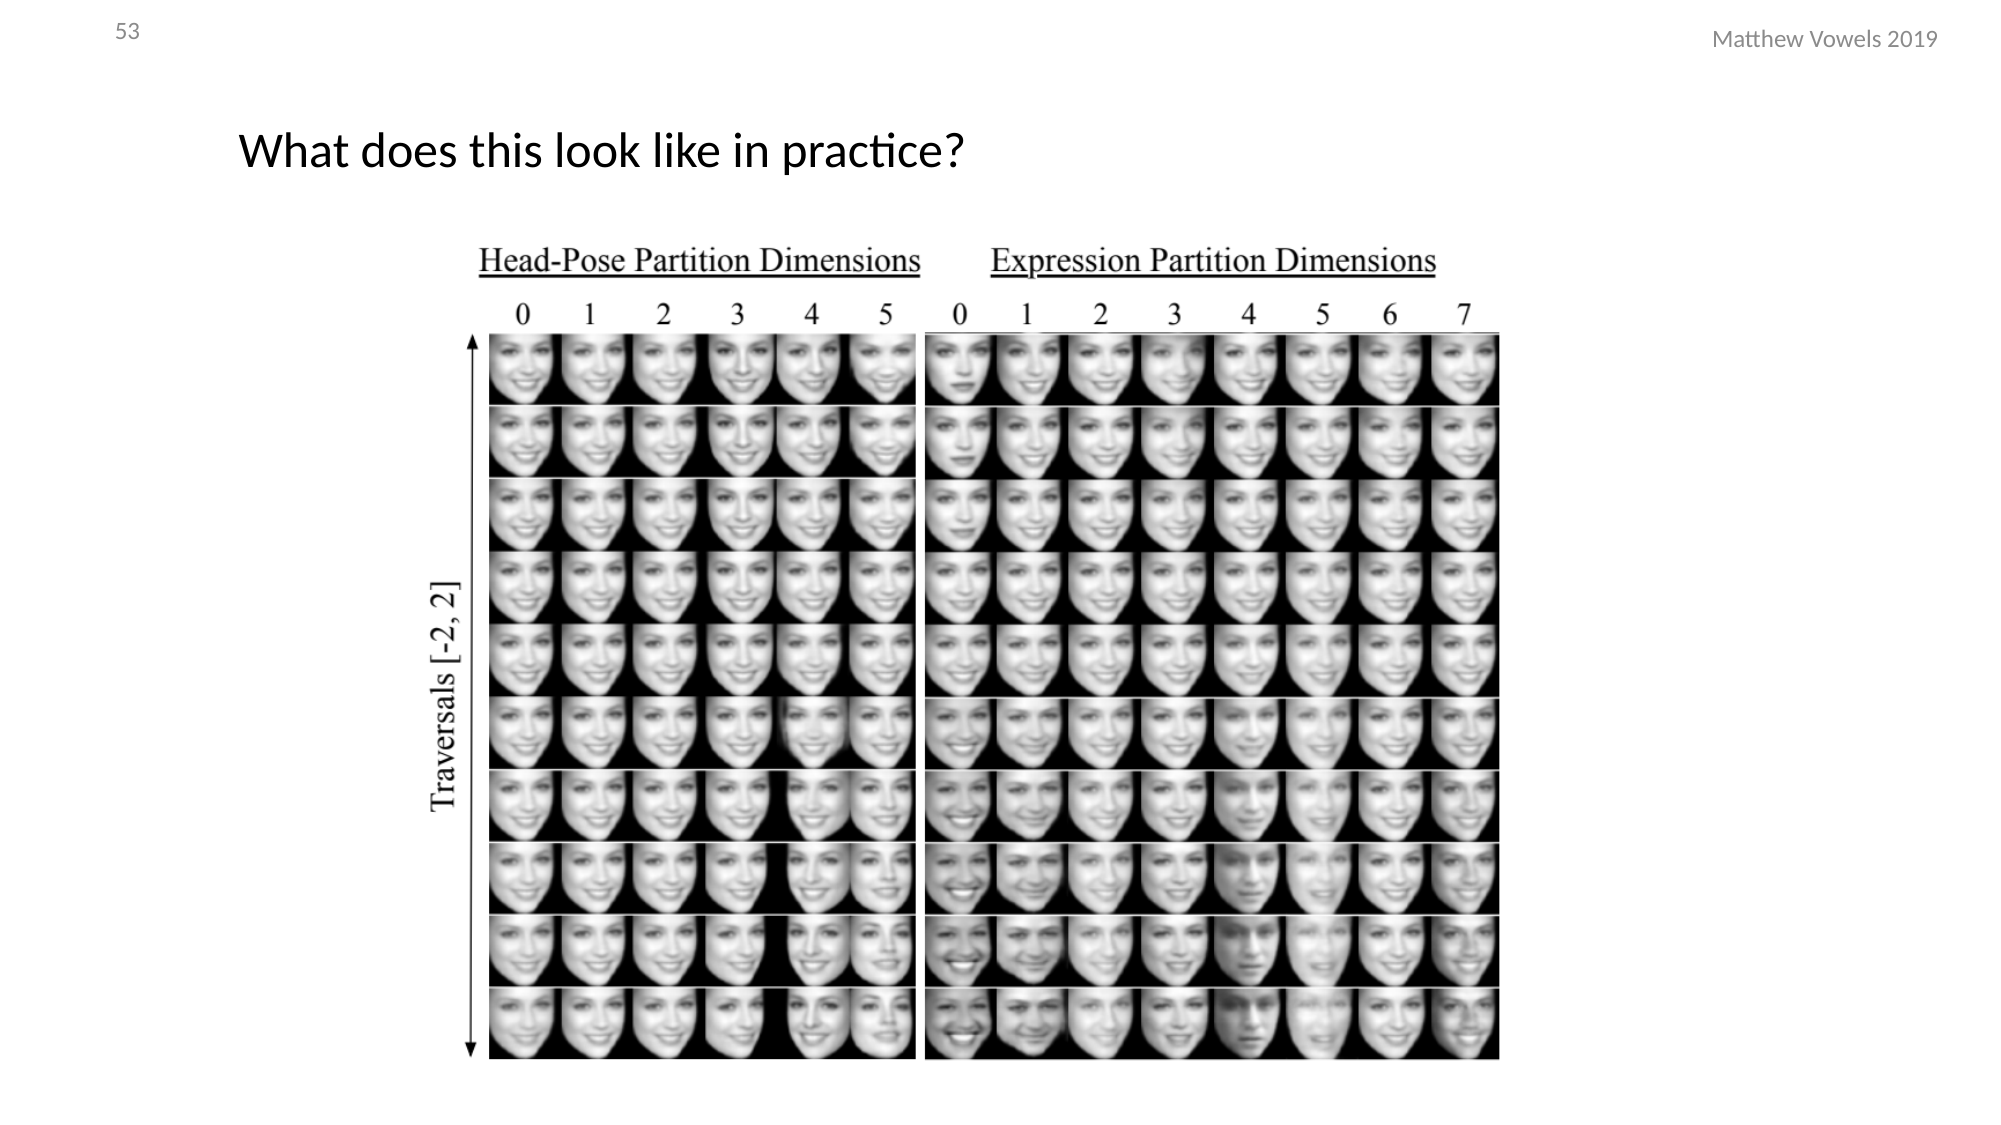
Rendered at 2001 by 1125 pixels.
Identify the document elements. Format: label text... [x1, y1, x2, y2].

slide_number 53 [0, 0, 156, 60]
slide_number Matthew Vowels 2019 [1697, 7, 2000, 68]
picture [414, 233, 1500, 1079]
text_box What does this look like in practice? [223, 110, 982, 186]
